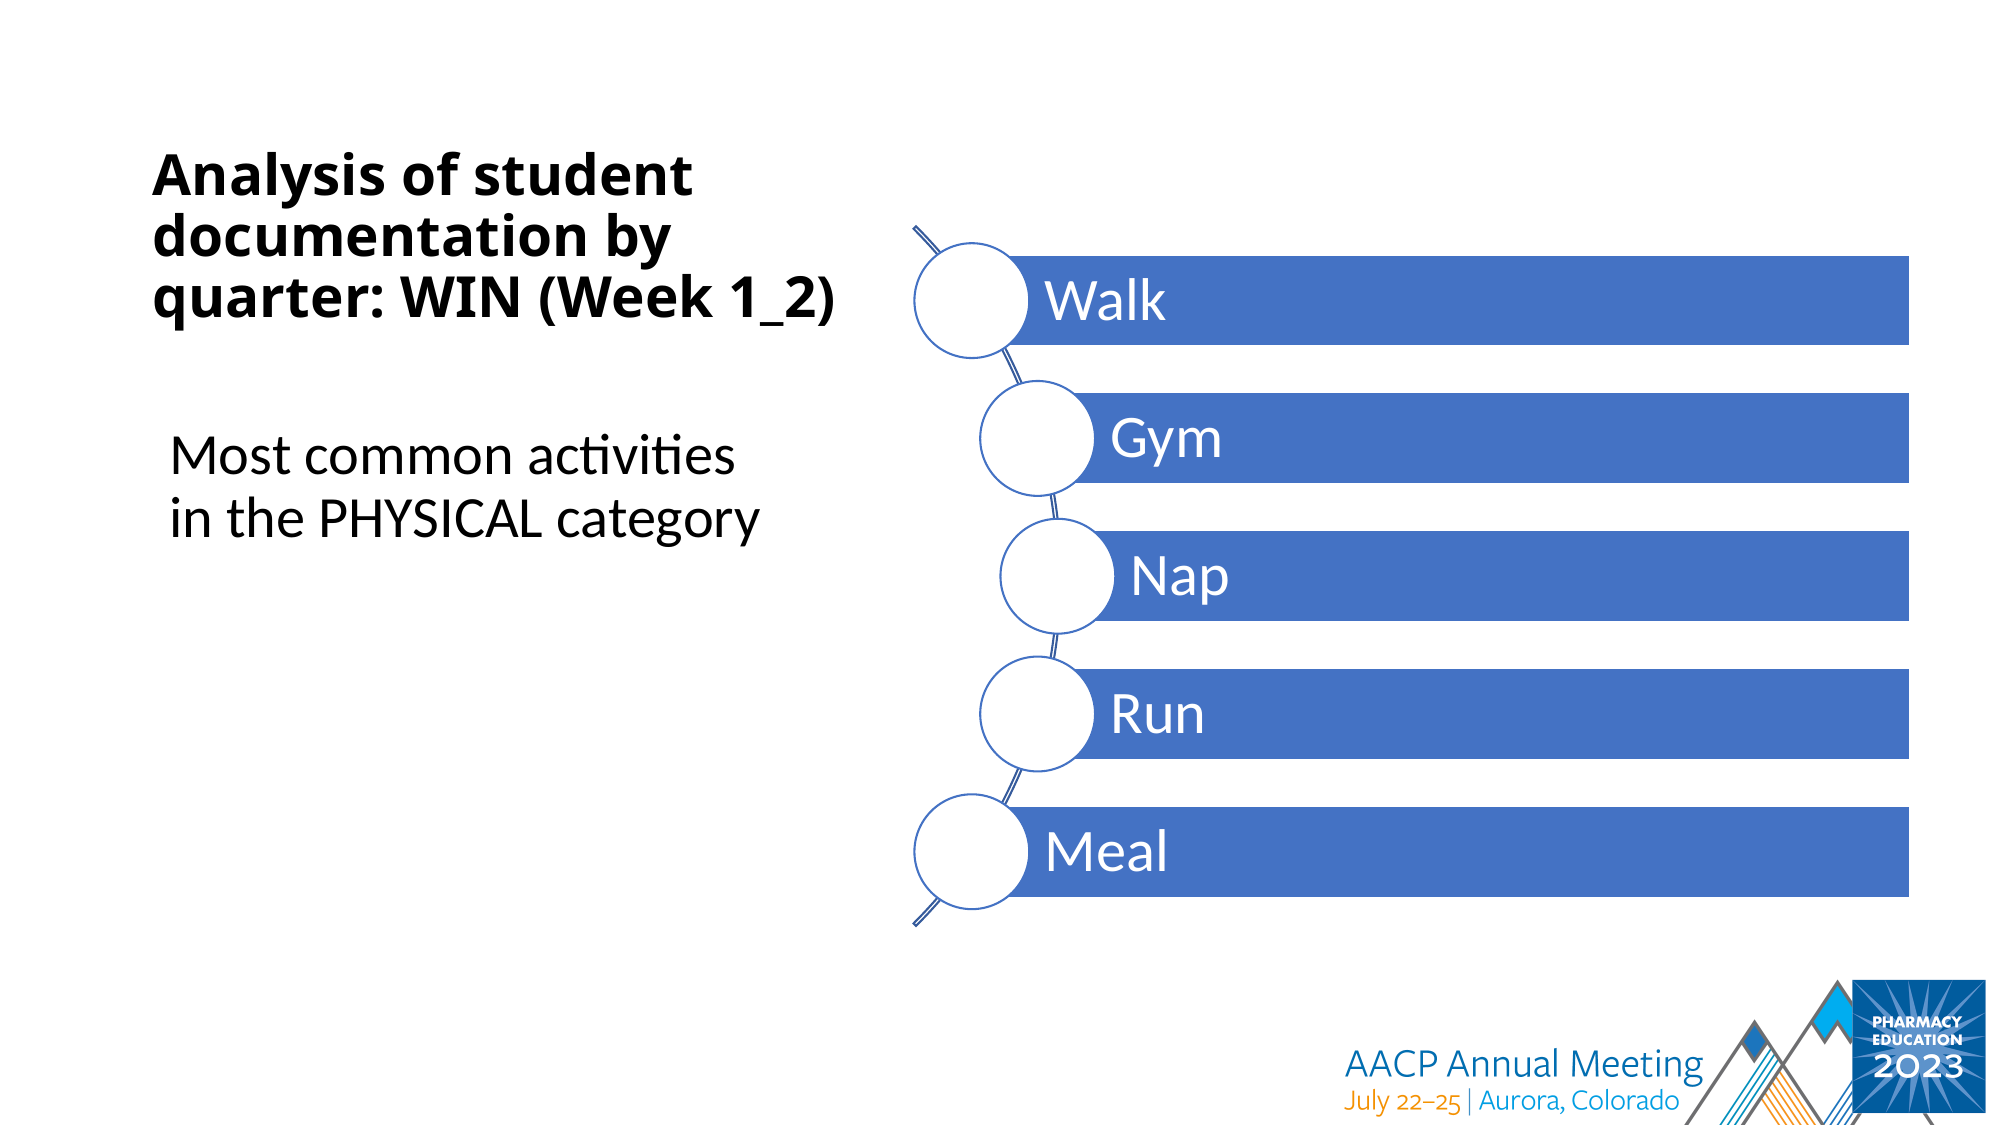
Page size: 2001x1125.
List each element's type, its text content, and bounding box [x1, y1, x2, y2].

list Most common activities in the PHYSICAL category [154, 416, 800, 1042]
title Analysis of student documentation by quarter: WIN (Week 1_2) [137, 75, 856, 338]
picture [0, 0, 2000, 1125]
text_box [902, 208, 1921, 944]
